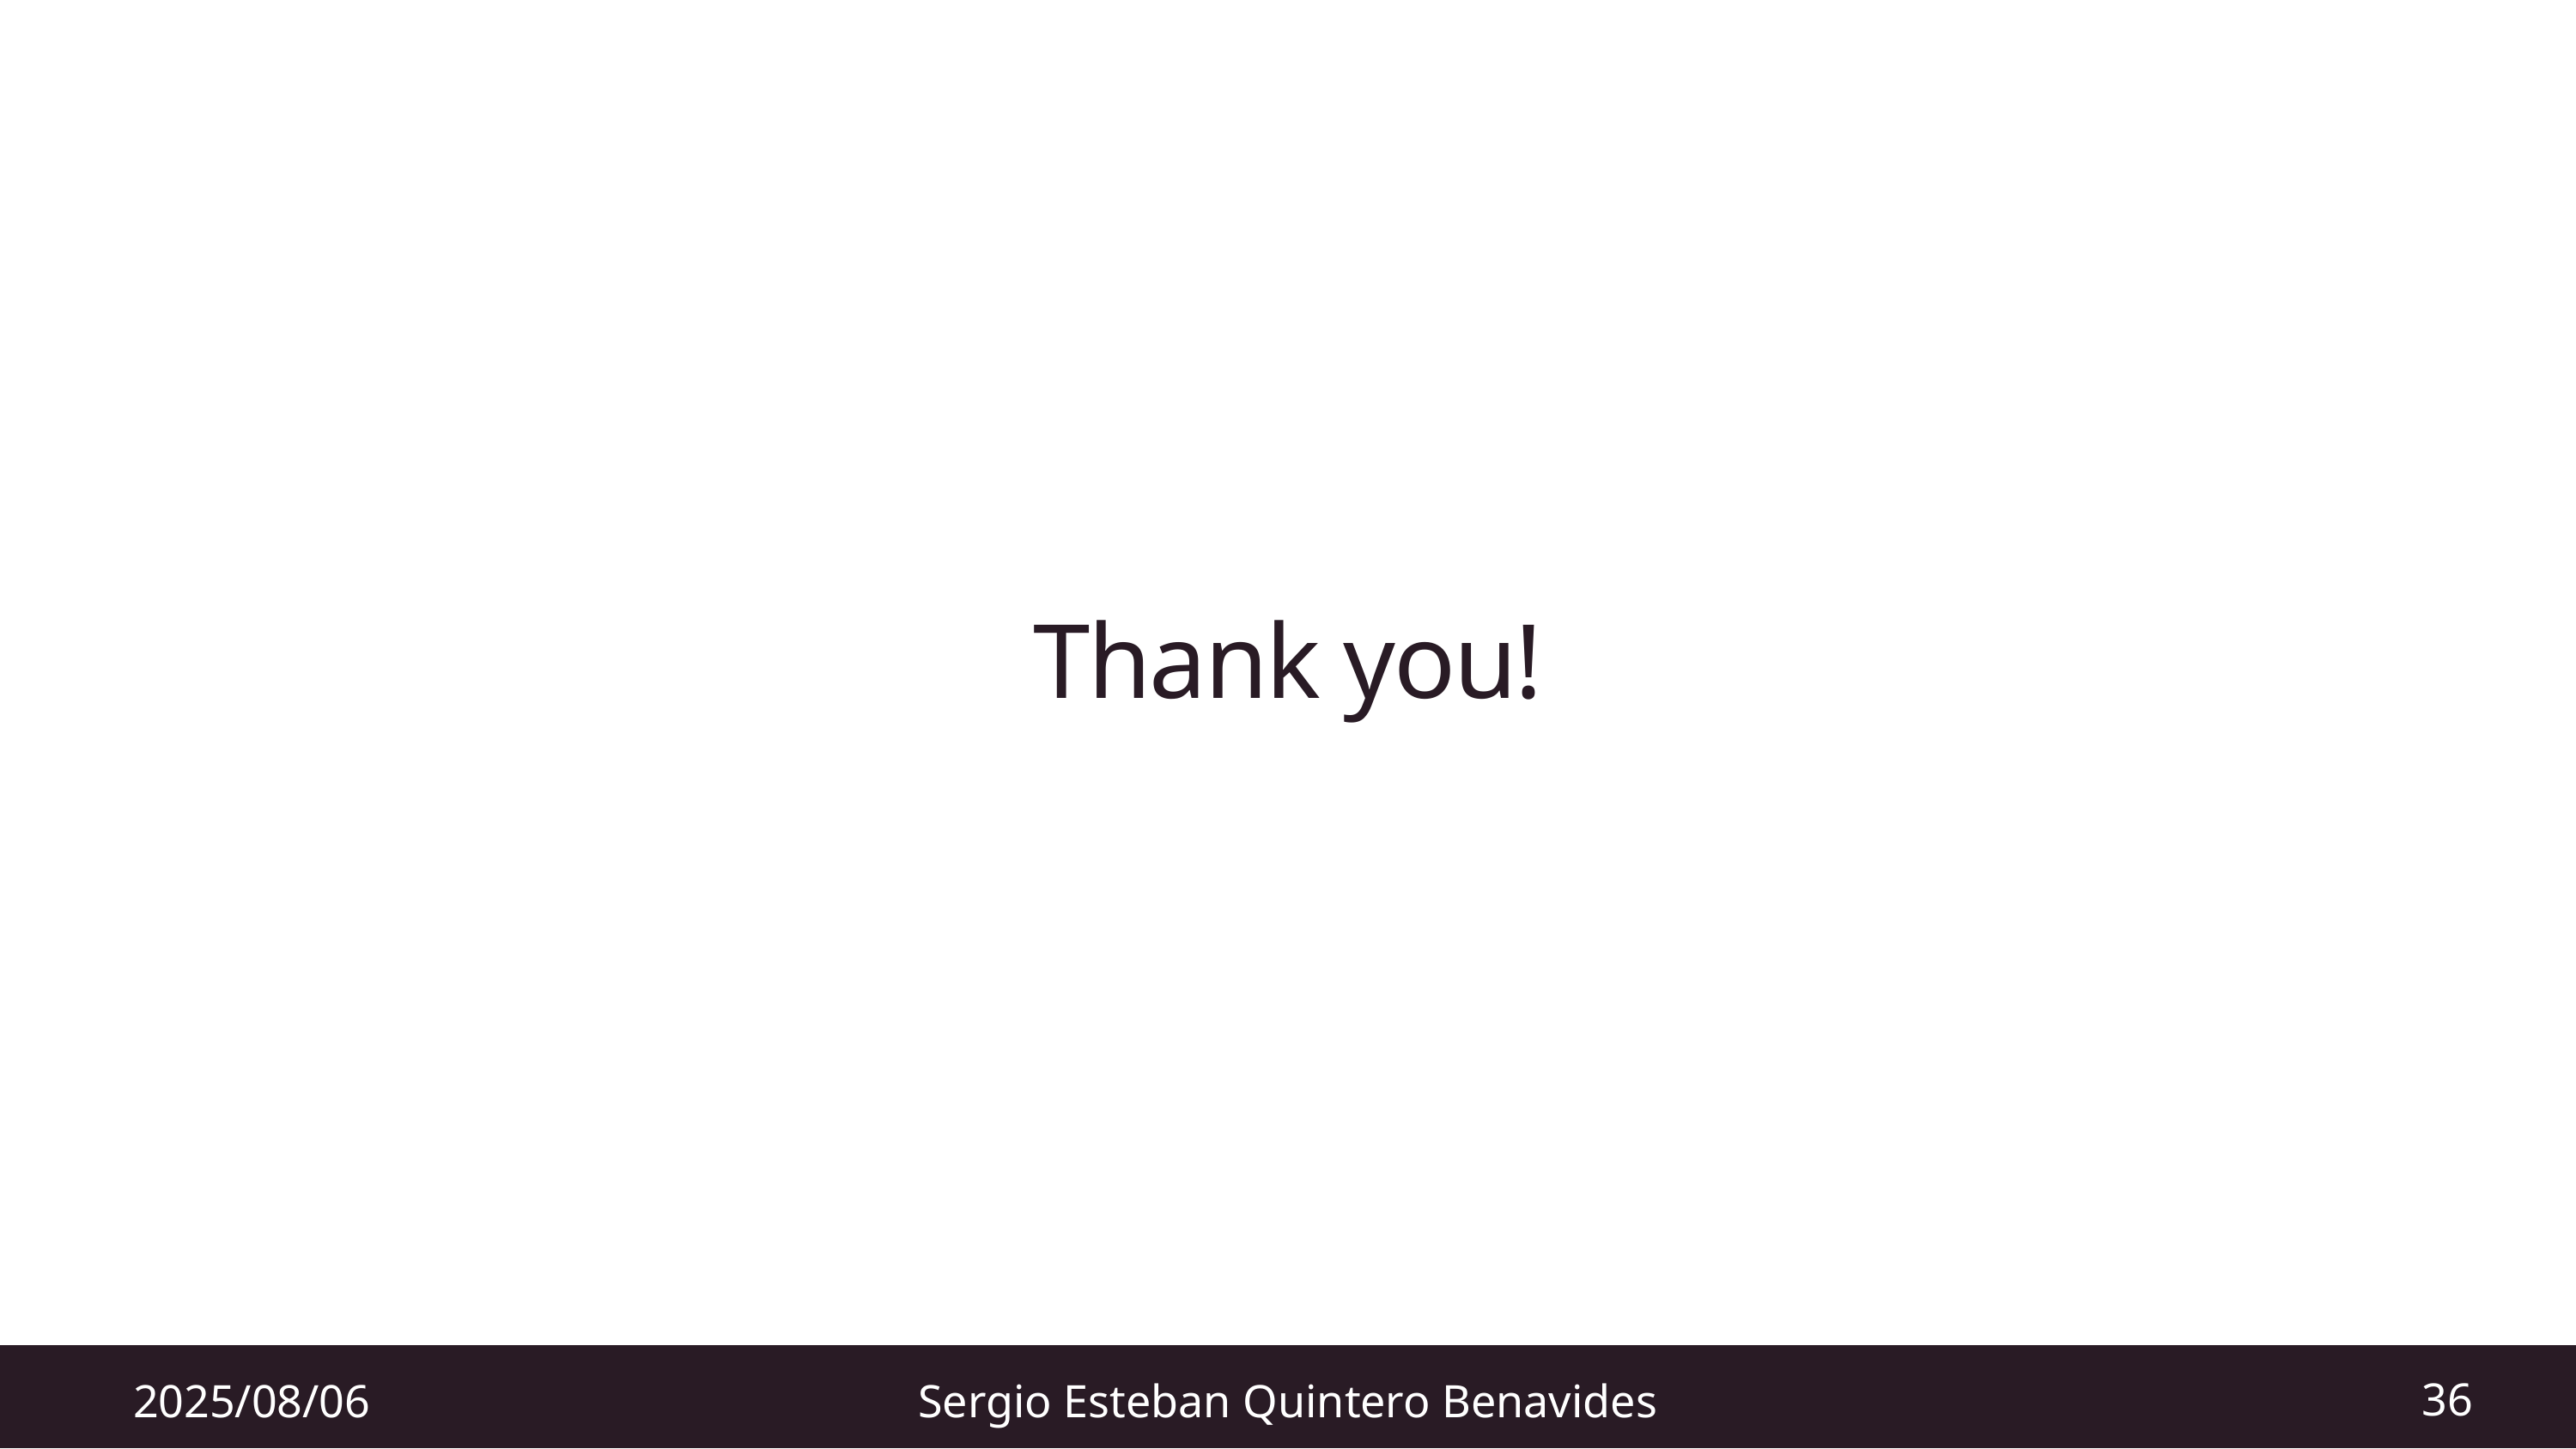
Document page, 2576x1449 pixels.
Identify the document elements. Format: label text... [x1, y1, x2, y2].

text_box 36 [2421, 1362, 2474, 1426]
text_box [1236, 108, 1340, 1449]
text_box 2025/08/06 [59, 1363, 445, 1427]
text_box Thank you! [243, 626, 1230, 719]
text_box Sergio Esteban Quintero Benavides [907, 1363, 1230, 1427]
text_box Thank you! [1346, 626, 2333, 719]
text_box Sergio Esteban Quintero Benavides [1346, 1363, 1669, 1427]
